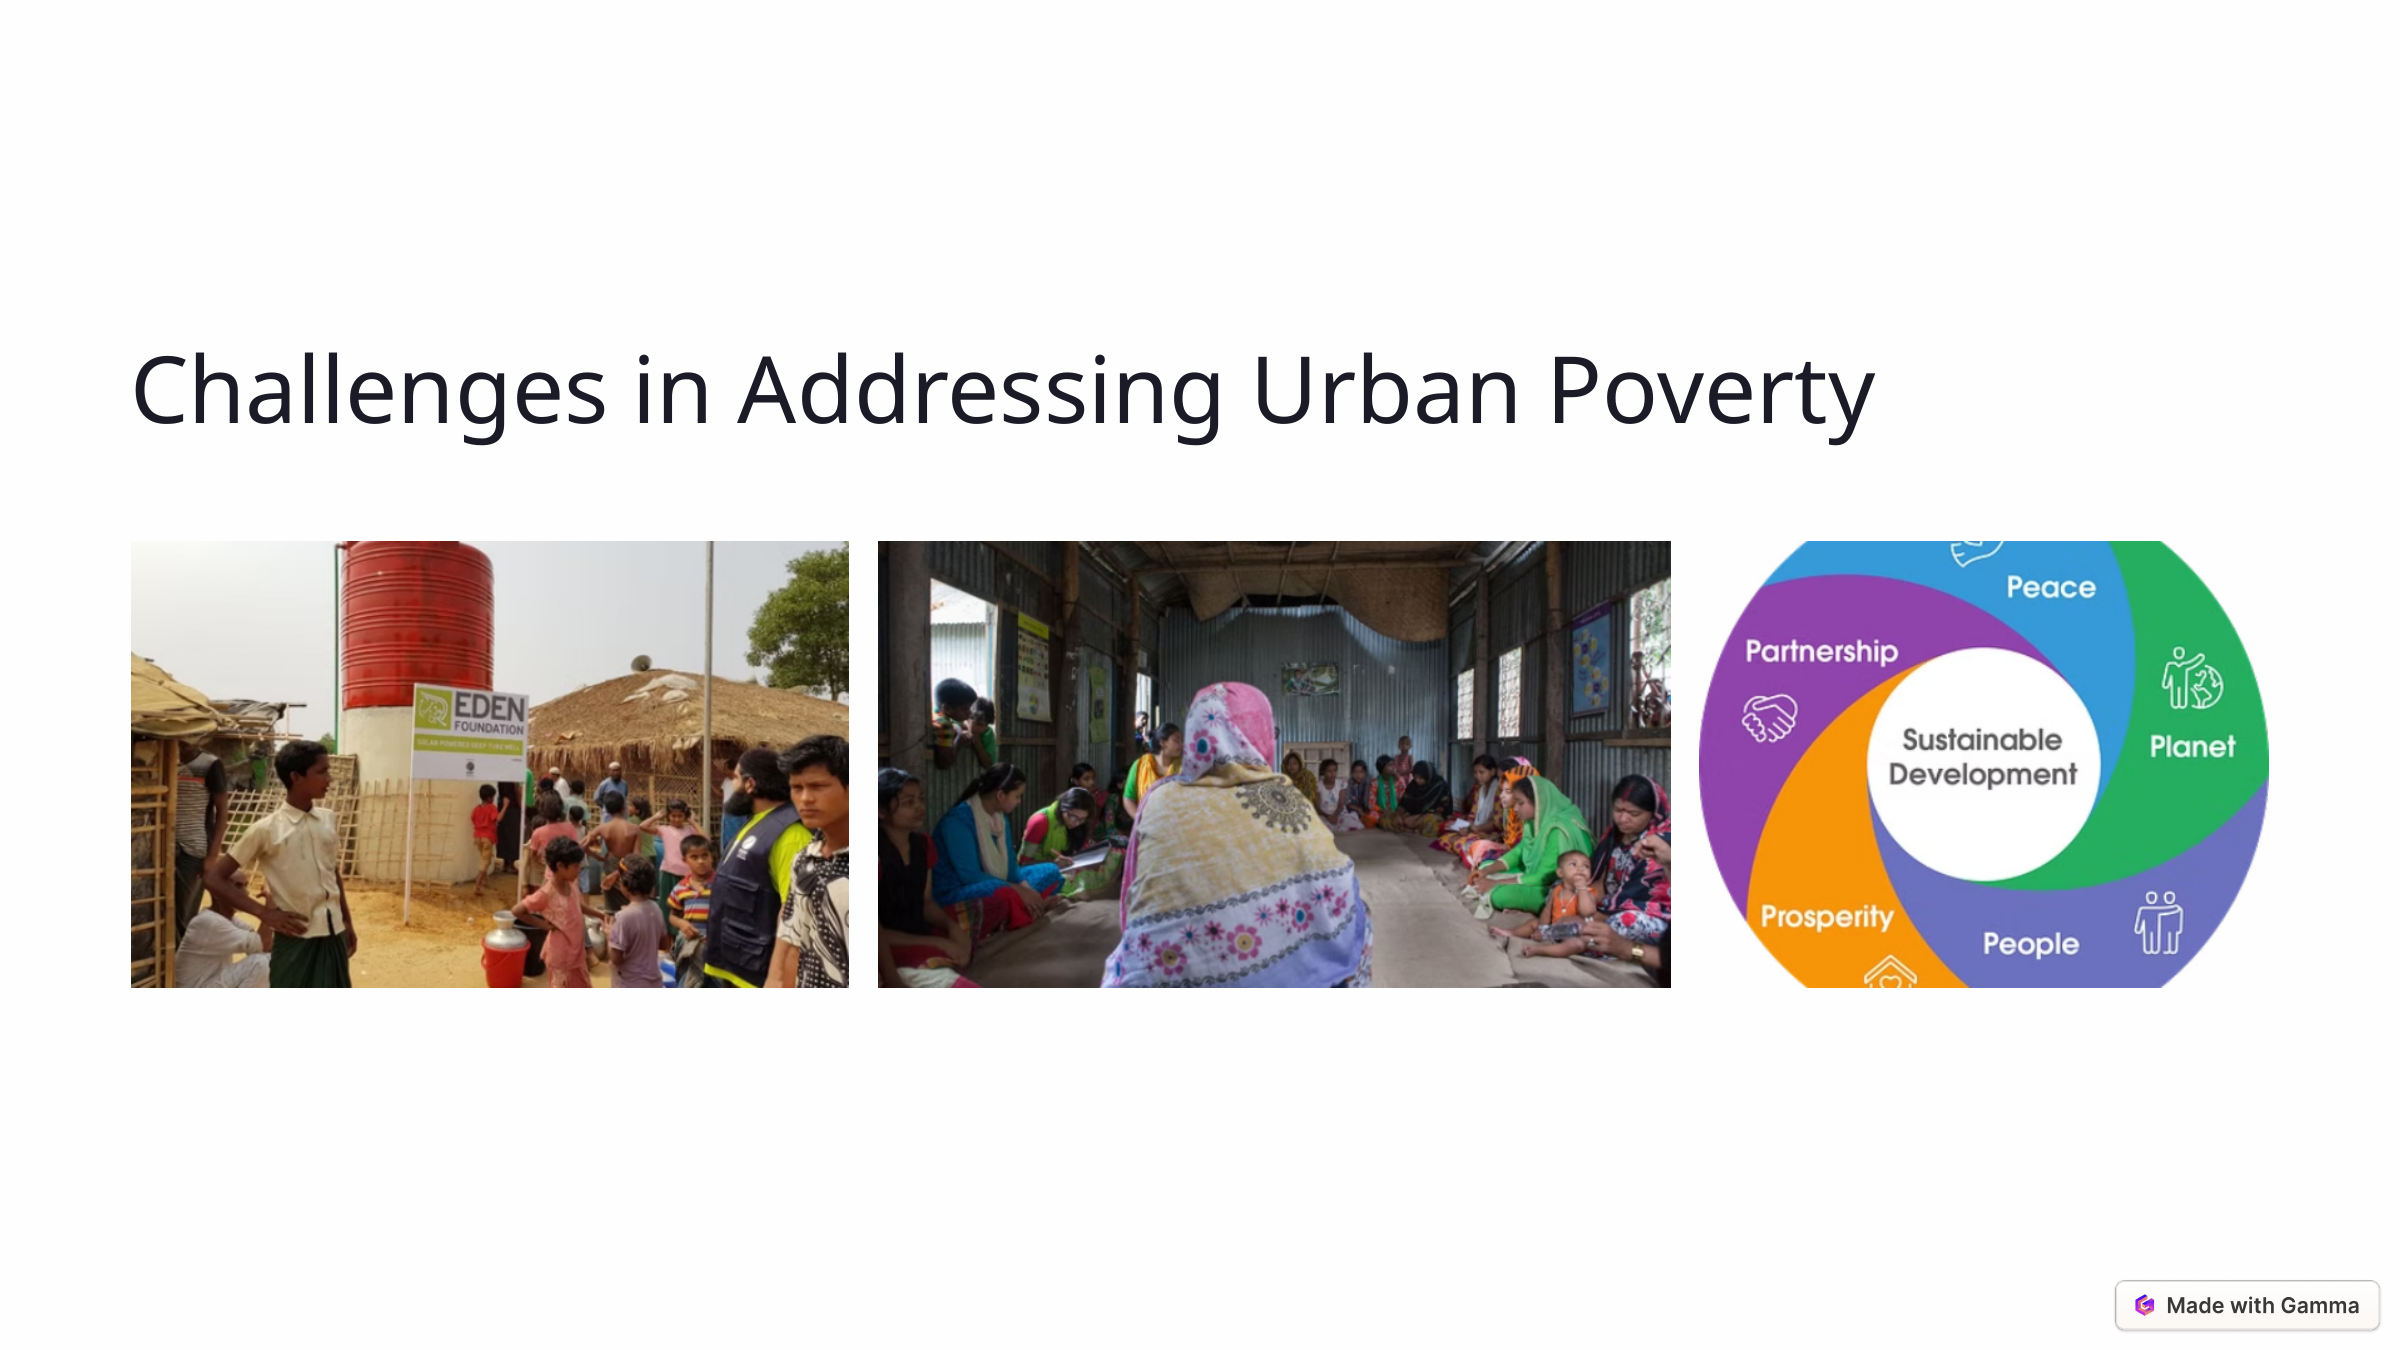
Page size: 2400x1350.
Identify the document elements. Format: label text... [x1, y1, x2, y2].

picture [131, 541, 849, 988]
picture [1699, 541, 2269, 988]
picture [878, 541, 1671, 988]
picture [2106, 1271, 2389, 1339]
text_box Challenges in Addressing Urban Poverty [130, 326, 1859, 443]
